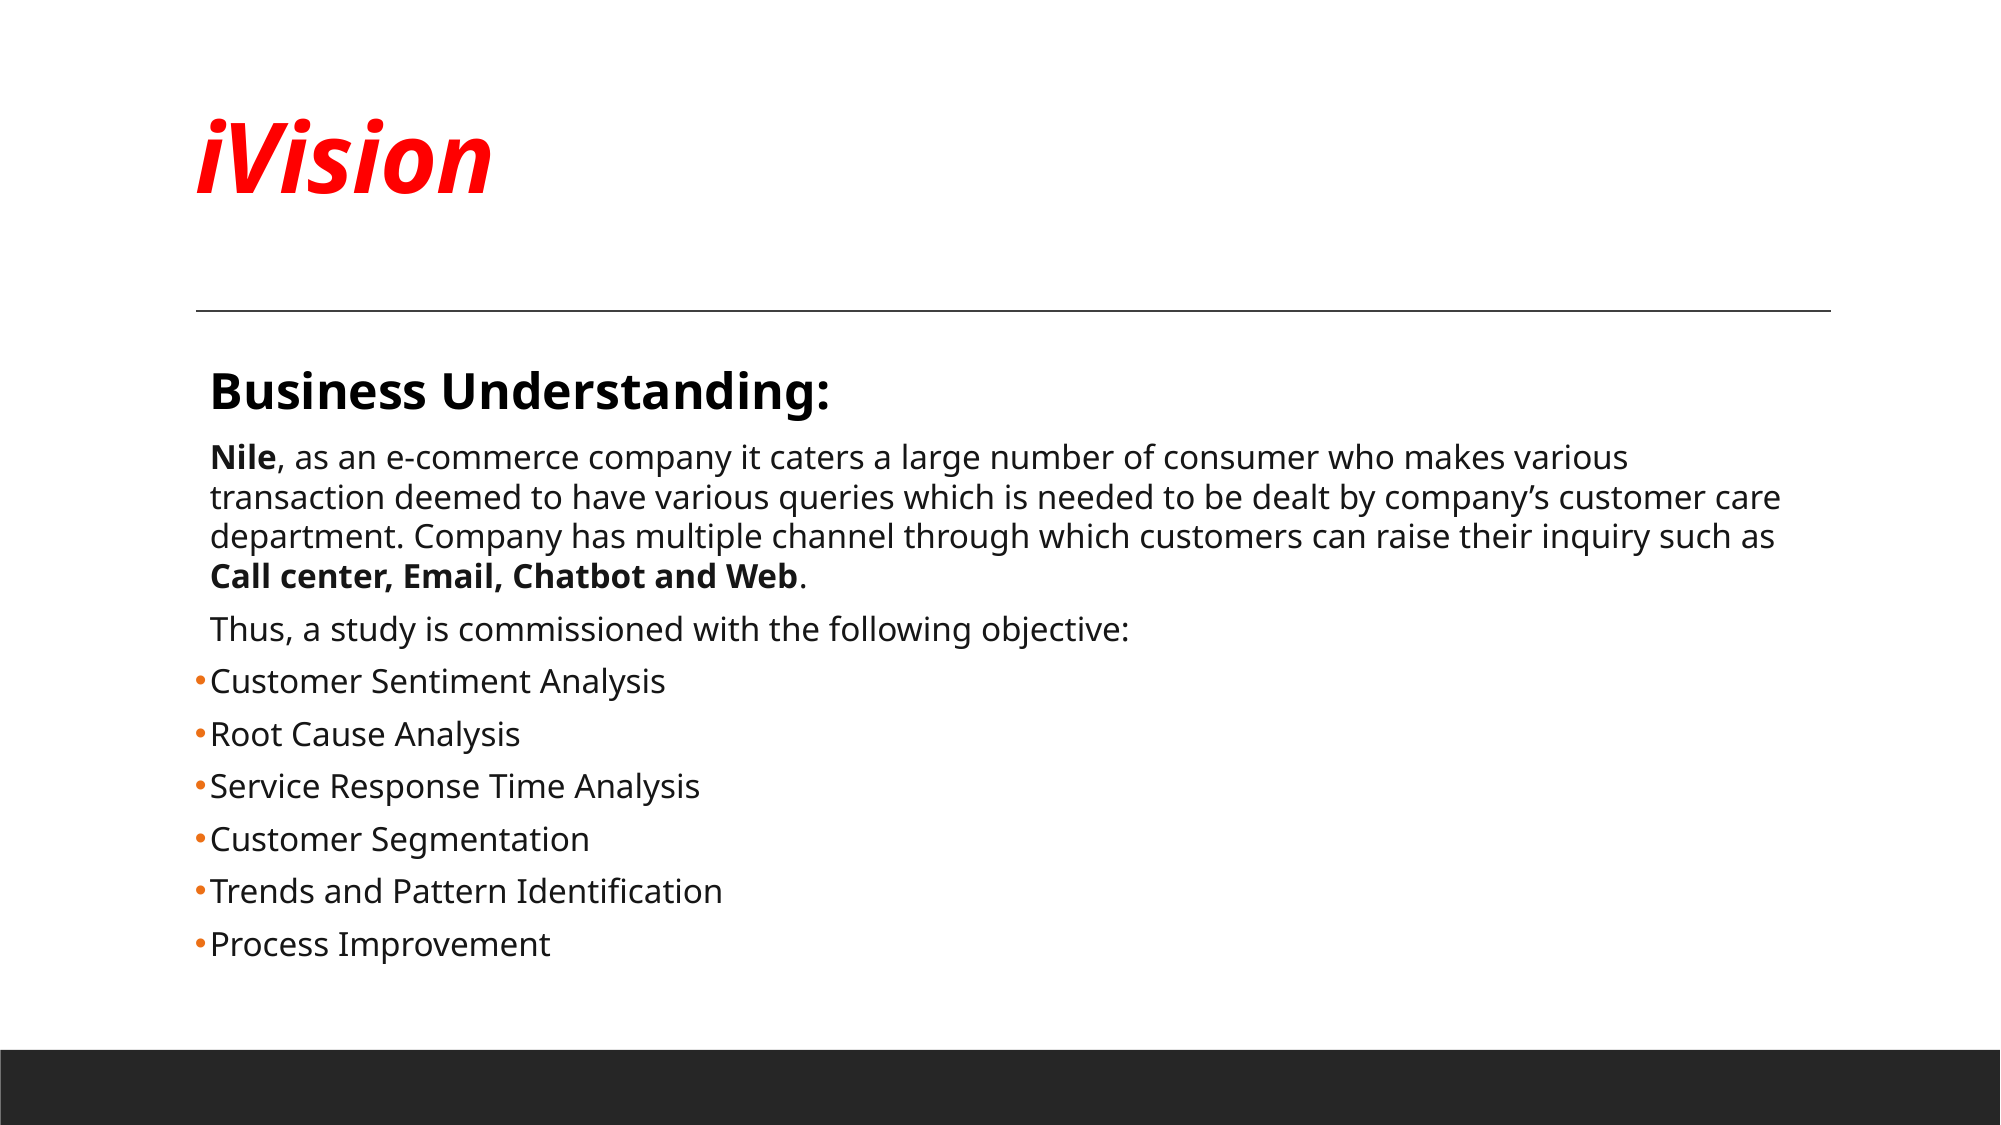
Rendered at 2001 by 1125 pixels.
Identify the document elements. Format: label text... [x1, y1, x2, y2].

text_box Business Understanding: Nile, as an e-commerce company it caters a large number of consumer who makes various transaction deemed to have various queries which is needed to be dealt by company’s customer care department. Company has multiple channel through which customers can raise their inquiry such as Call center, Email, Chatbot and Web. Thus, a study is commissioned with the following objective: Customer Sentiment Analysis Root Cause Analysis Service Response Time Analysis Customer Segmentation Trends and Pattern Identification Process Improvement [179, 345, 1830, 963]
title iVision [180, 47, 1830, 223]
